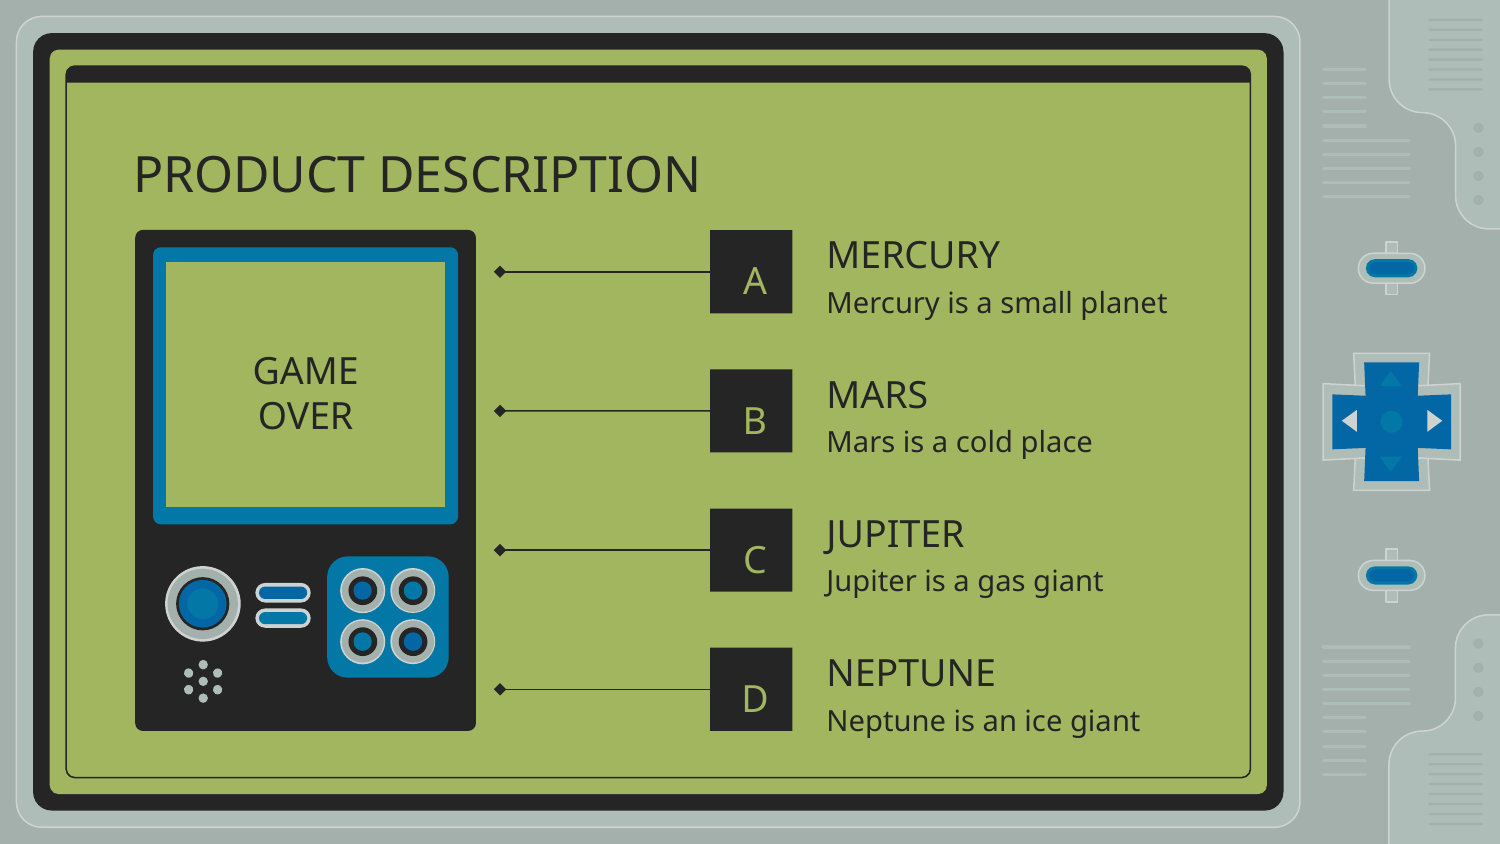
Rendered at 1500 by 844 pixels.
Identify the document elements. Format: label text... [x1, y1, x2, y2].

subtitle Jupiter is a gas giant [811, 547, 1196, 617]
subtitle MERCURY [811, 204, 1196, 269]
subtitle Mercury is a small planet [811, 269, 1196, 339]
subtitle JUPITER [811, 482, 1196, 547]
text_box A [710, 230, 793, 314]
text_box D [710, 647, 793, 731]
title PRODUCT DESCRIPTION [118, 127, 1196, 203]
subtitle NEPTUNE [811, 622, 1196, 686]
text_box C [710, 508, 793, 592]
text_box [134, 229, 477, 732]
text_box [1358, 241, 1426, 295]
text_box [1358, 548, 1426, 603]
subtitle Neptune is an ice giant [811, 686, 1196, 756]
text_box B [710, 369, 793, 453]
subtitle Mars is a cold place [811, 408, 1196, 478]
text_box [1322, 353, 1461, 491]
subtitle MARS [811, 343, 1196, 408]
